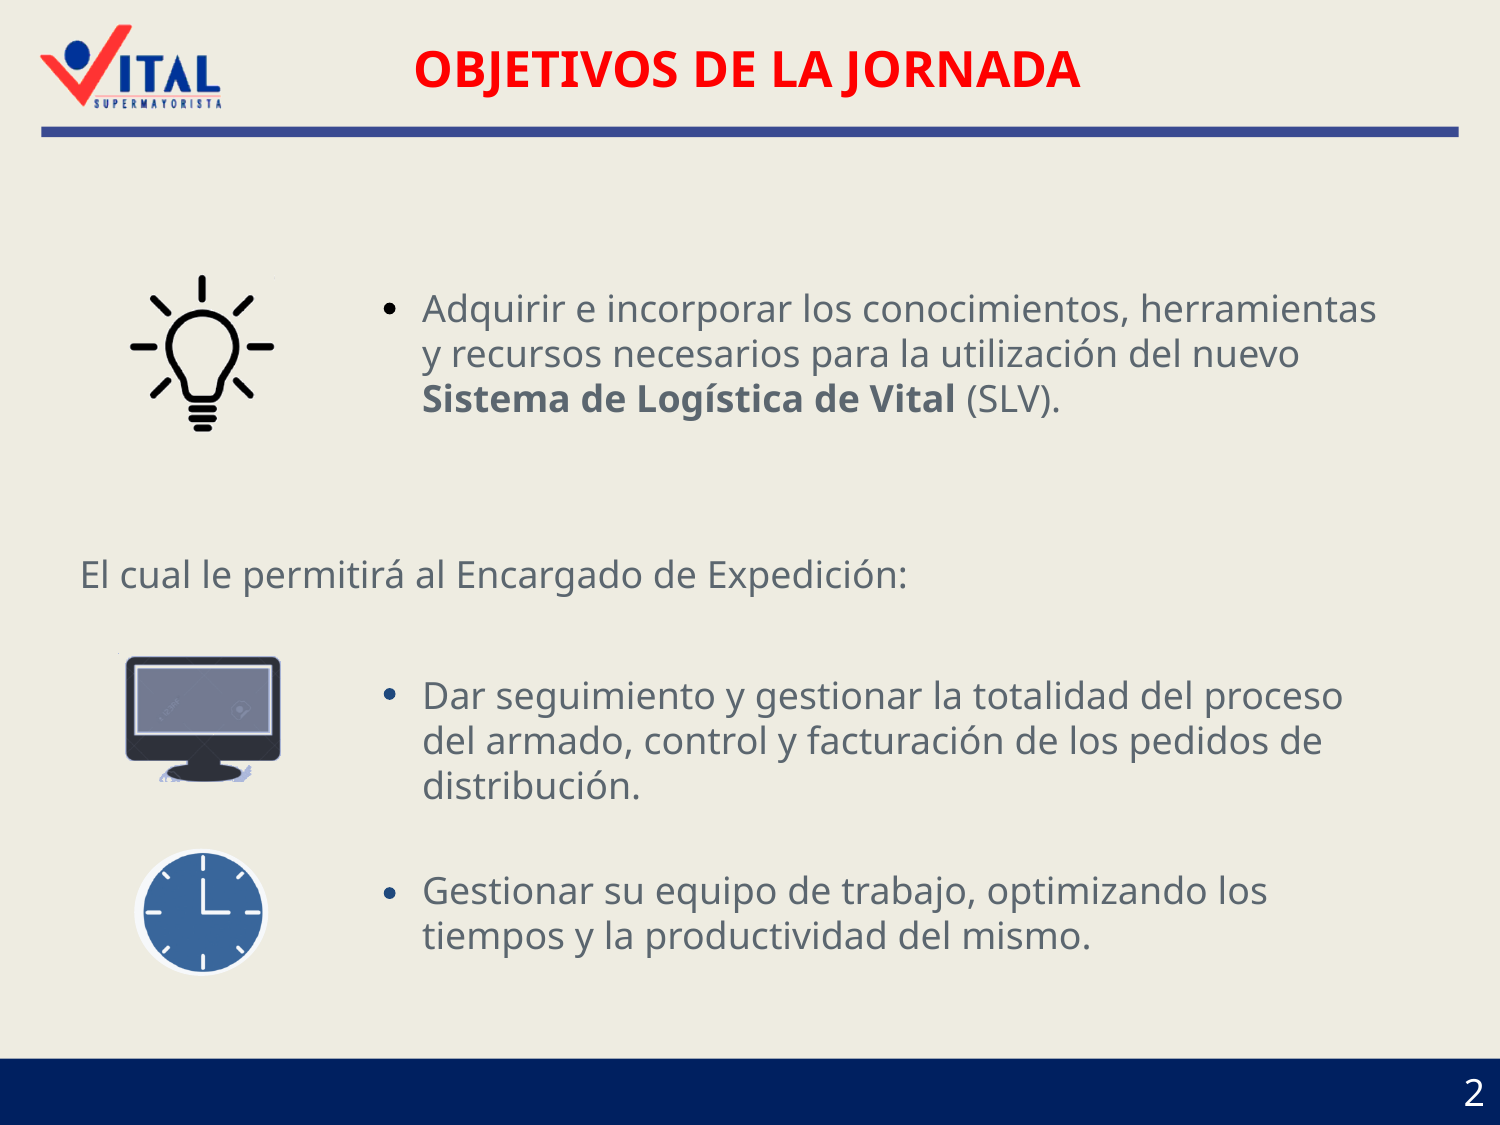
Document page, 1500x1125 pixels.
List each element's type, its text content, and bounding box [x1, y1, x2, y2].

text_box [381, 686, 398, 702]
text_box Gestionar su equipo de trabajo, optimizando los tiempos y la productividad del mismo. [407, 859, 1392, 964]
text_box [381, 885, 398, 902]
picture [127, 273, 275, 433]
text_box [39, 124, 1461, 139]
picture [133, 848, 269, 977]
text_box 2 [0, 1056, 1500, 1125]
text_box [381, 300, 398, 317]
text_box OBJETIVOS DE LA JORNADA [399, 31, 1128, 103]
picture [118, 652, 285, 783]
text_box Adquirir e incorporar los conocimientos, herramientas y recursos necesarios para la utilización del nuevo Sistema de Logística de Vital (SLV). [407, 277, 1412, 428]
text_box Dar seguimiento y gestionar la totalidad del proceso del armado, control y facturación de los pedidos de distribución. [407, 664, 1392, 815]
picture [29, 18, 238, 117]
text_box El cual le permitirá al Encargado de Expedición: [64, 543, 1069, 604]
